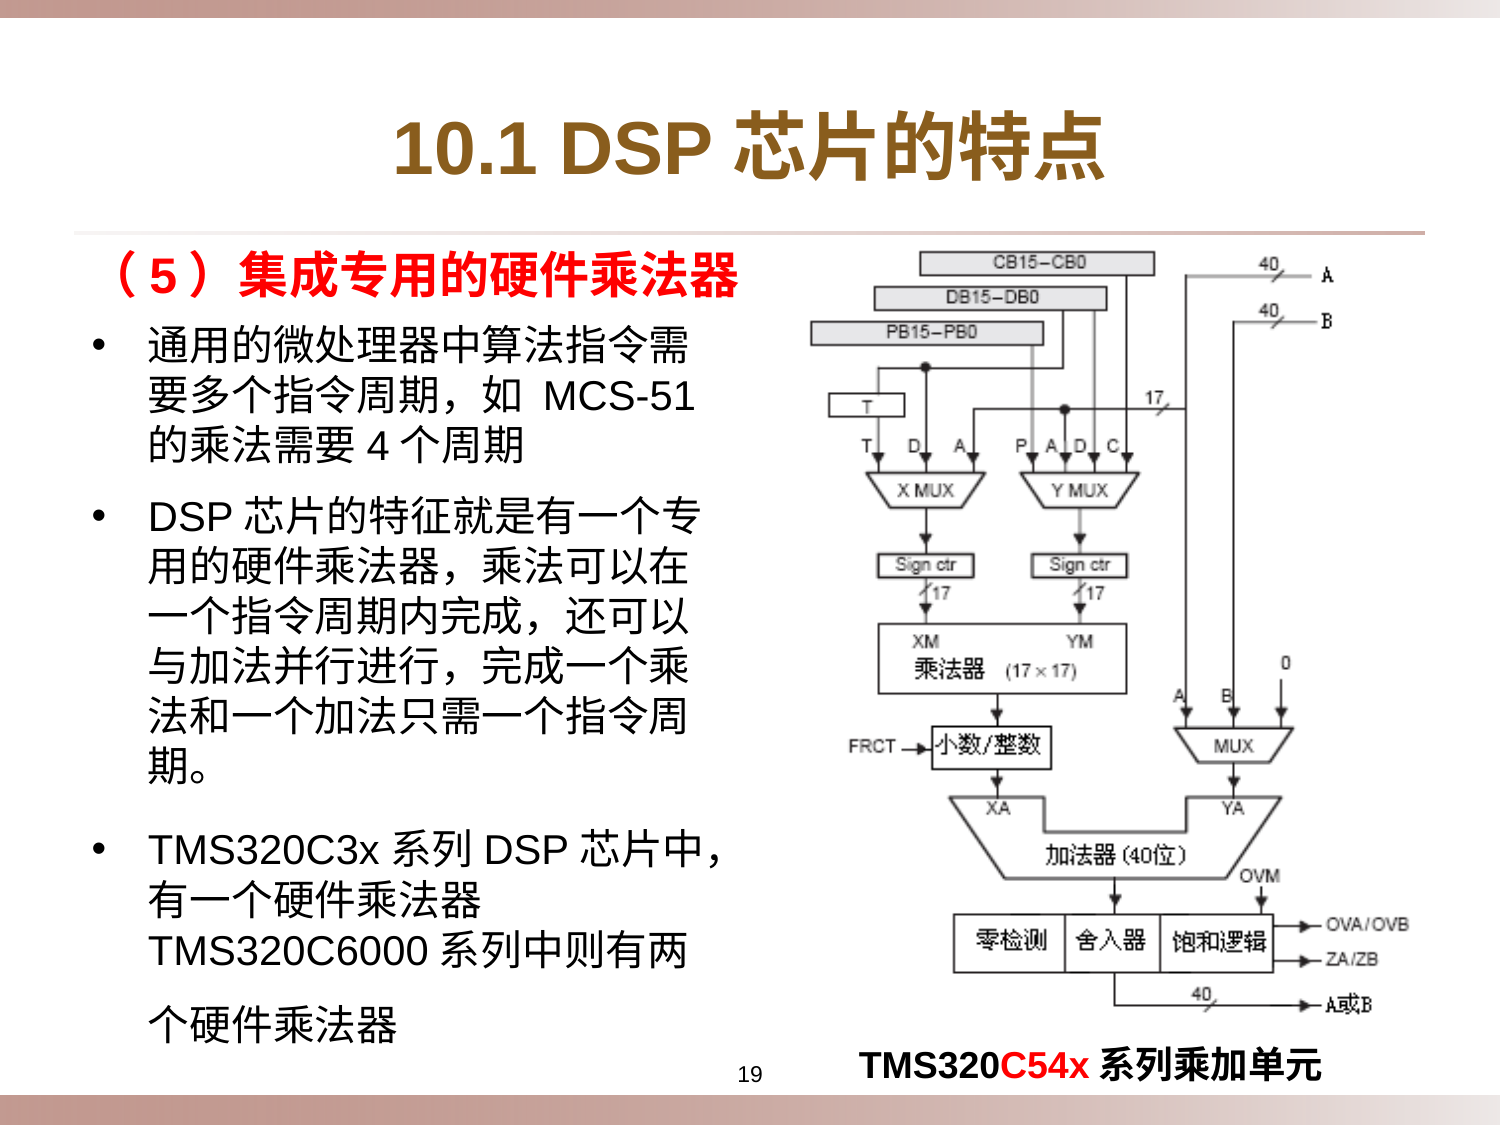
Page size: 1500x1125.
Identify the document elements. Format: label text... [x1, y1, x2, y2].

title 10.1 DSP芯片的特点 [188, 92, 1312, 208]
text_box 通用的微处理器中算法指令需要多个指令周期，如 MCS-51的乘法需要4个周期 DSP芯片的特征就是有一个专用的硬件乘法器，乘法可以在一个指令周期内完成，还可以与加法并行进行，完成一个乘法和一个加法只需一个指令周期。 TMS320C3x系列DSP芯片中，有一个硬件乘法器TMS320C6000系列中则有两个硬件乘法器 [76, 311, 720, 1061]
text_box （5）集成专用的硬件乘法器 [72, 236, 766, 312]
picture [789, 238, 1449, 1034]
text_box TMS320C54x系列乘加单元 [843, 1034, 1347, 1094]
slide_number 19 [675, 1050, 825, 1097]
